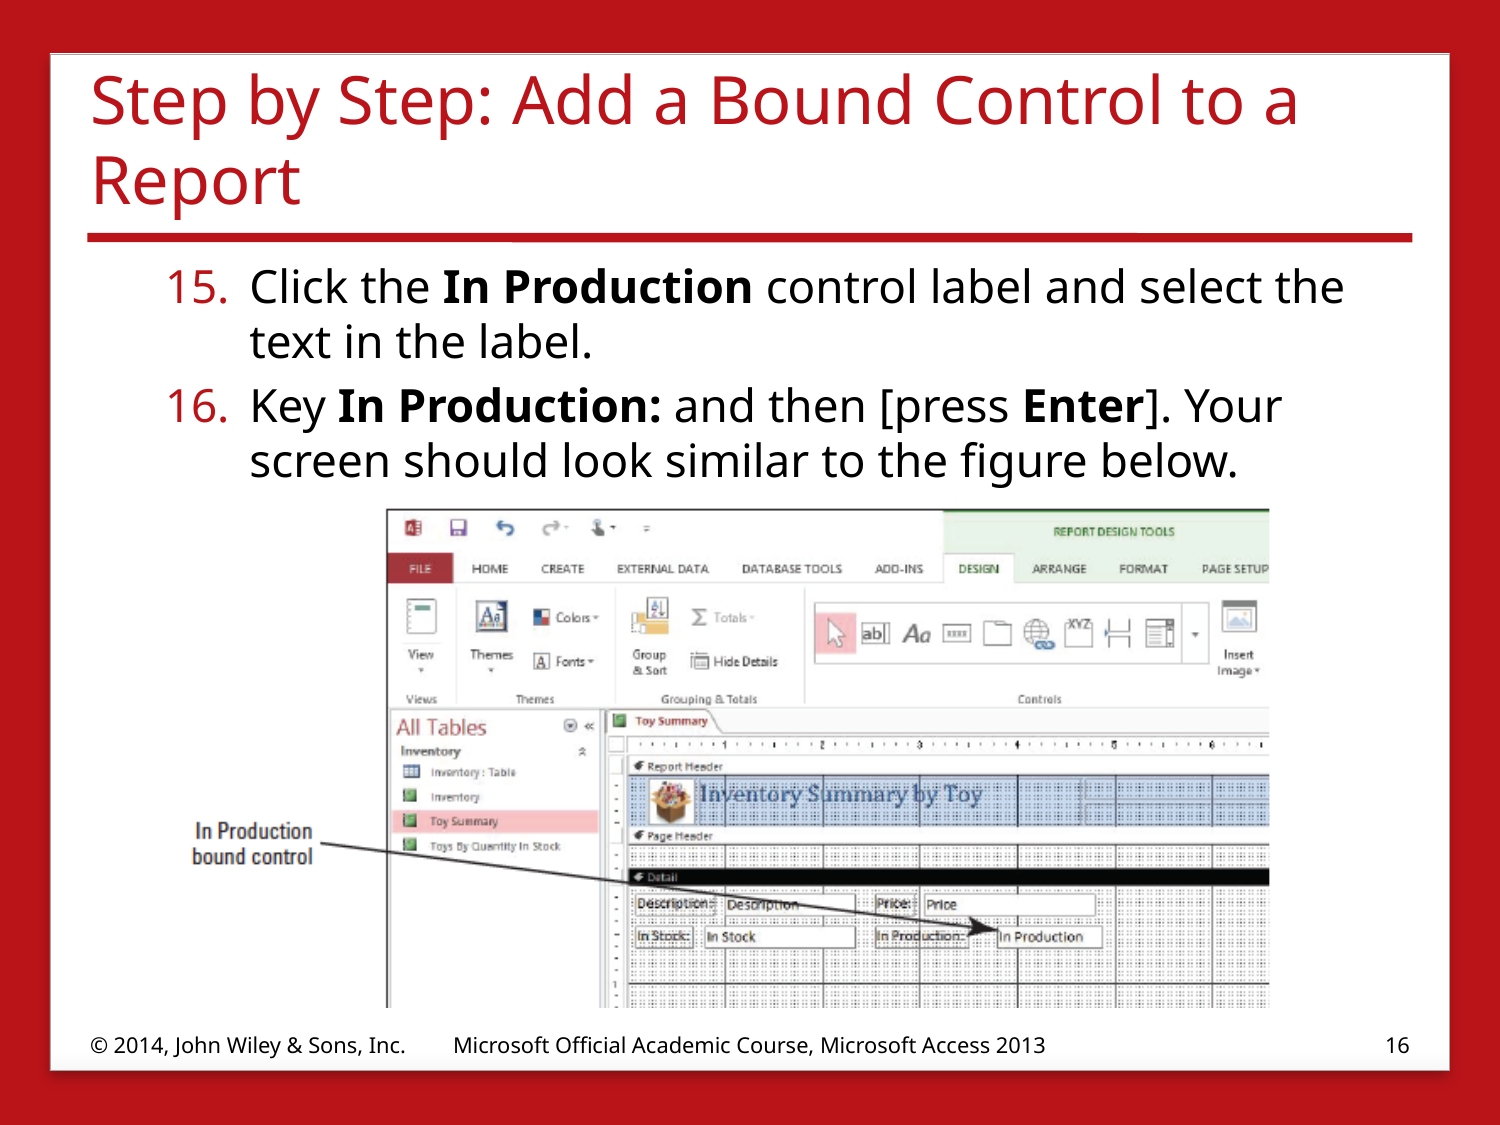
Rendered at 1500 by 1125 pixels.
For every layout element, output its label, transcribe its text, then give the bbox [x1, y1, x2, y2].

title Step by Step: Add a Bound Control to a Report [74, 74, 1426, 226]
slide_number © 2014, John Wiley & Sons, Inc. [74, 1024, 426, 1103]
slide_number 16 [1074, 1024, 1426, 1103]
footer Microsoft Official Academic Course, Microsoft Access 2013 [431, 1024, 1069, 1103]
picture [187, 499, 1270, 1008]
list Click the In Production control label and select the text in the label. Key In Production: and then [press Enter]. Your screen should look similar to the figure below. [75, 249, 1425, 1063]
